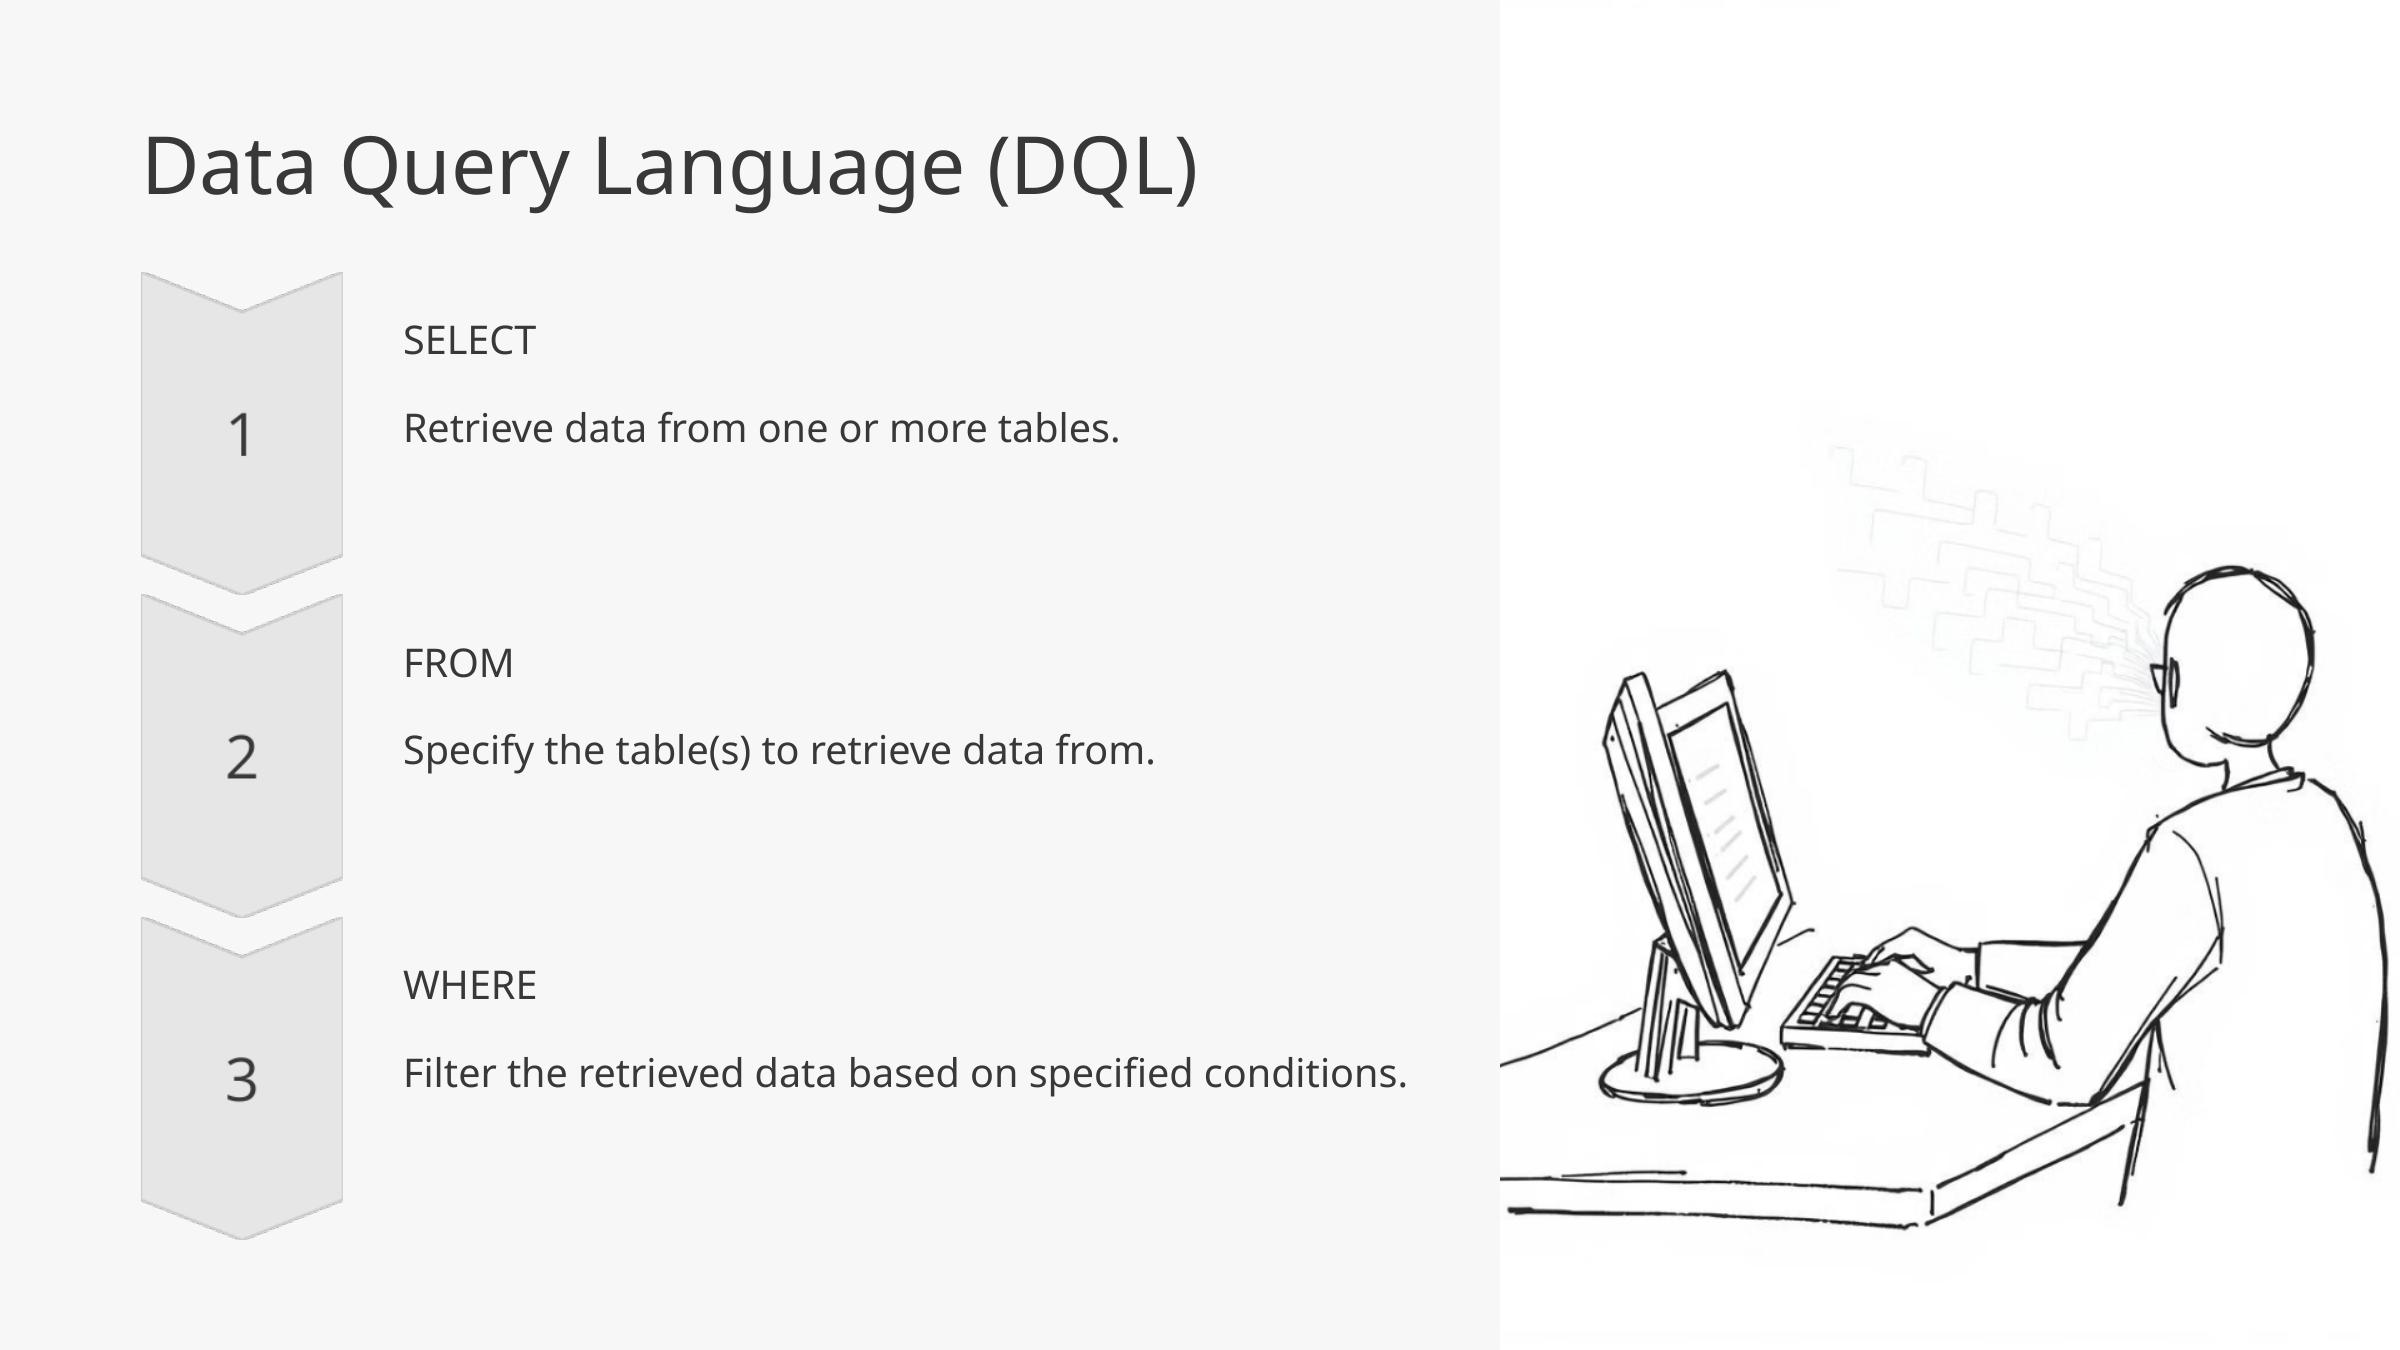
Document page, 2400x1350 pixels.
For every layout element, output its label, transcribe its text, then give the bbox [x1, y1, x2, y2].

picture [1499, 0, 2400, 1350]
text_box SELECT [403, 312, 807, 363]
text_box WHERE [403, 957, 807, 1008]
picture [141, 272, 343, 1240]
text_box Retrieve data from one or more tables. [403, 386, 1359, 452]
text_box Filter the retrieved data based on specified conditions. [403, 1031, 1359, 1097]
text_box FROM [403, 634, 807, 686]
text_box Specify the table(s) to retrieve data from. [403, 709, 1359, 774]
text_box Data Query Language (DQL) [141, 110, 952, 212]
